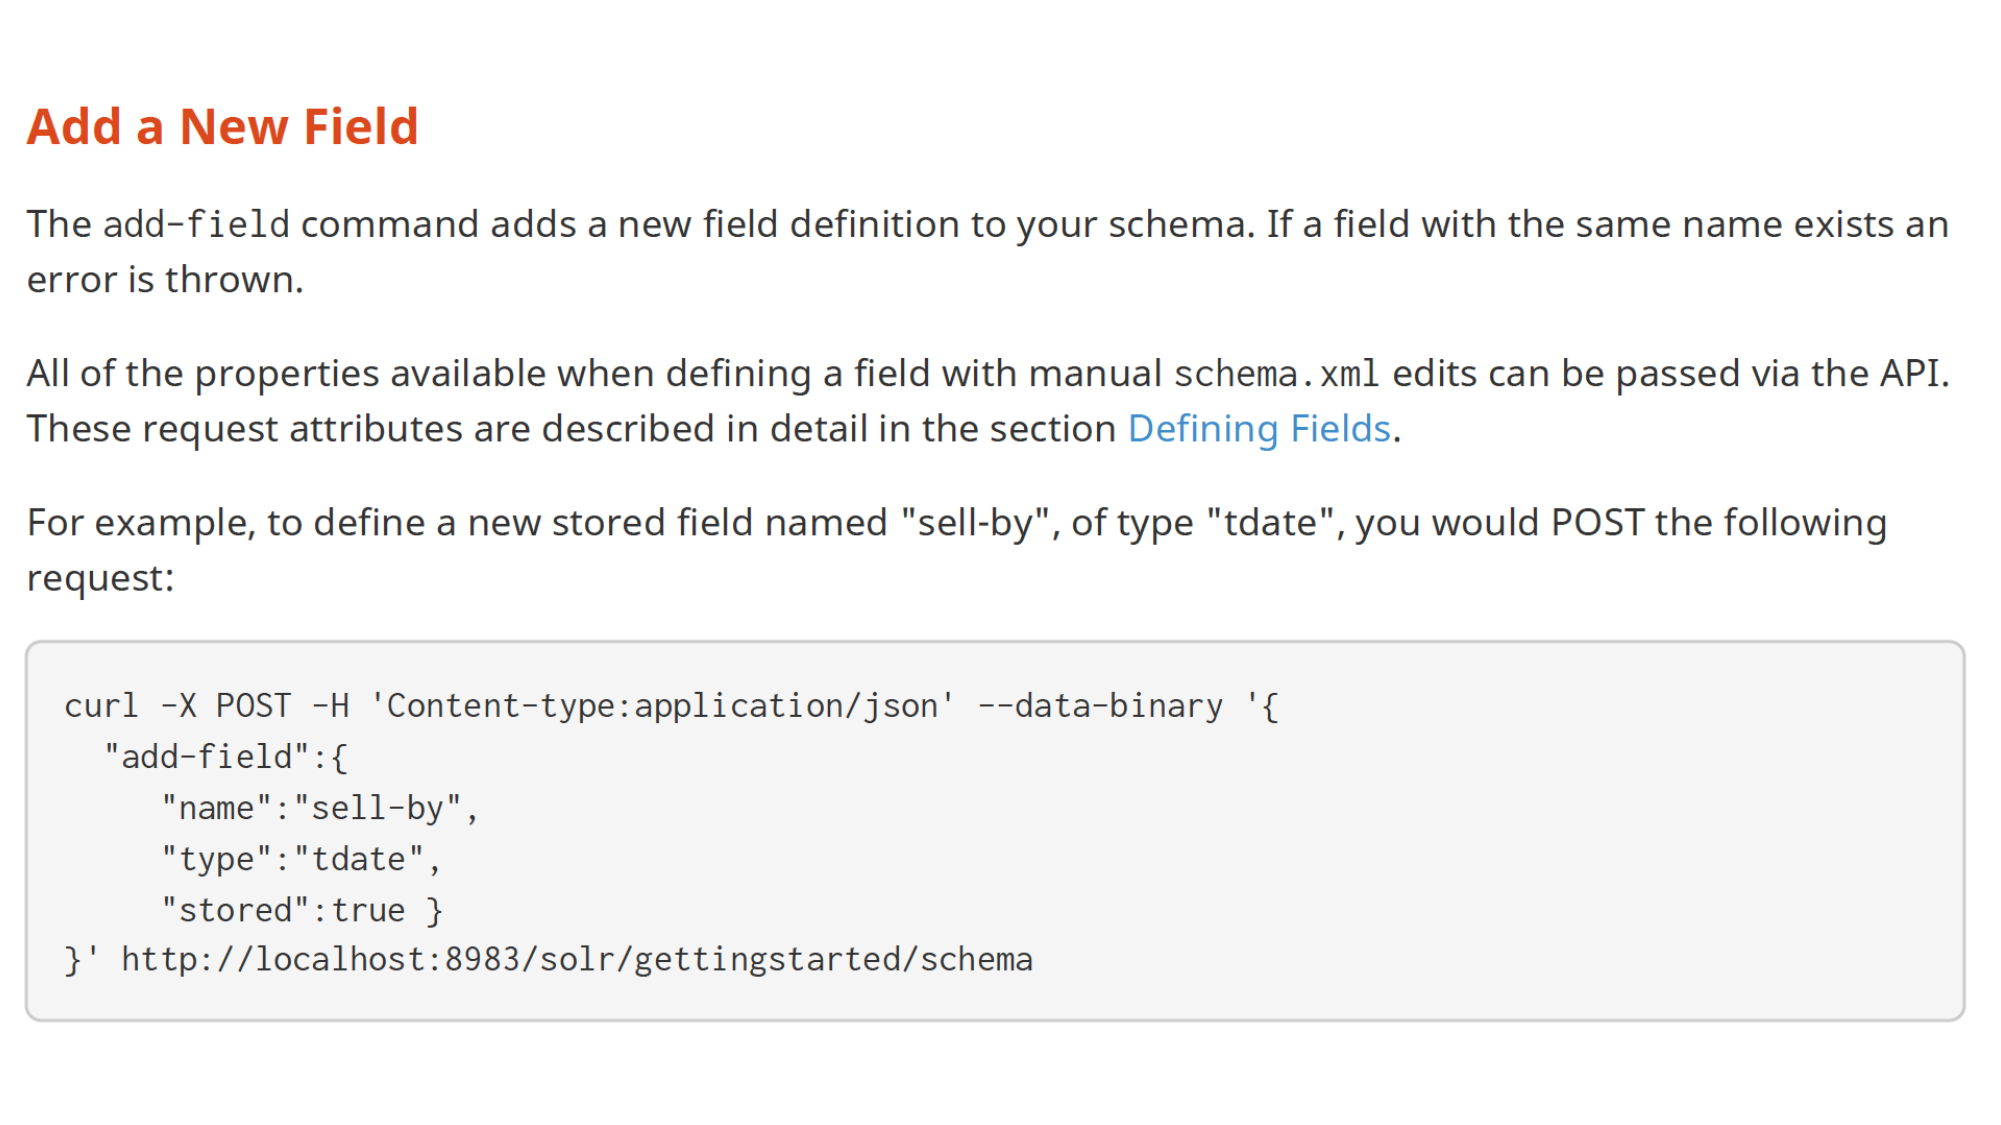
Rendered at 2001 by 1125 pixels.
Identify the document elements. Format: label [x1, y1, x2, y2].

picture [18, 93, 1980, 1032]
